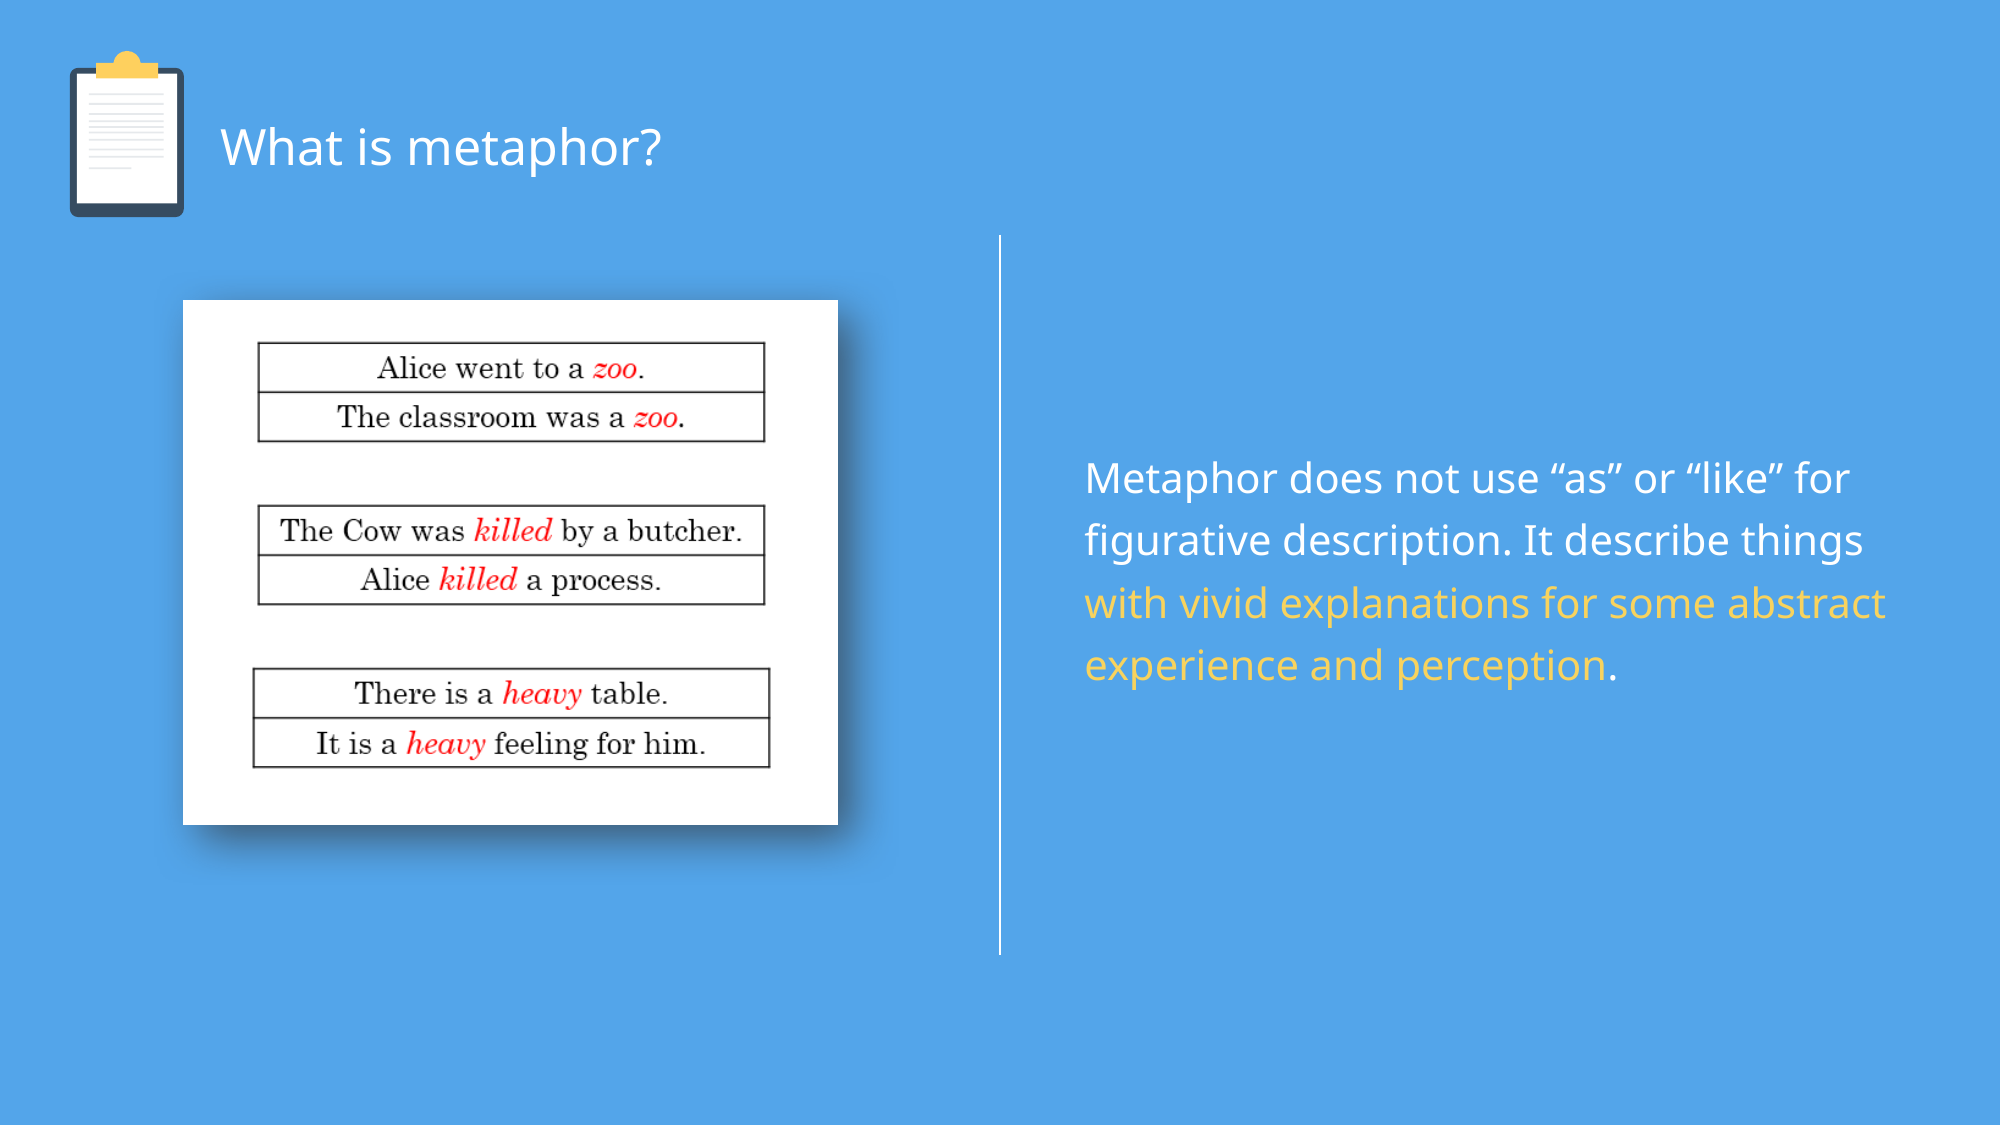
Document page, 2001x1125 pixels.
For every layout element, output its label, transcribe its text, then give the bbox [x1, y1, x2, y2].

picture [183, 300, 839, 825]
text_box What is metaphor? [205, 108, 678, 183]
text_box Metaphor does not use “as” or “like” for figurative description. It describe things with vivid explanations for some abstract experience and perception. [1069, 431, 1926, 697]
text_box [69, 50, 185, 218]
